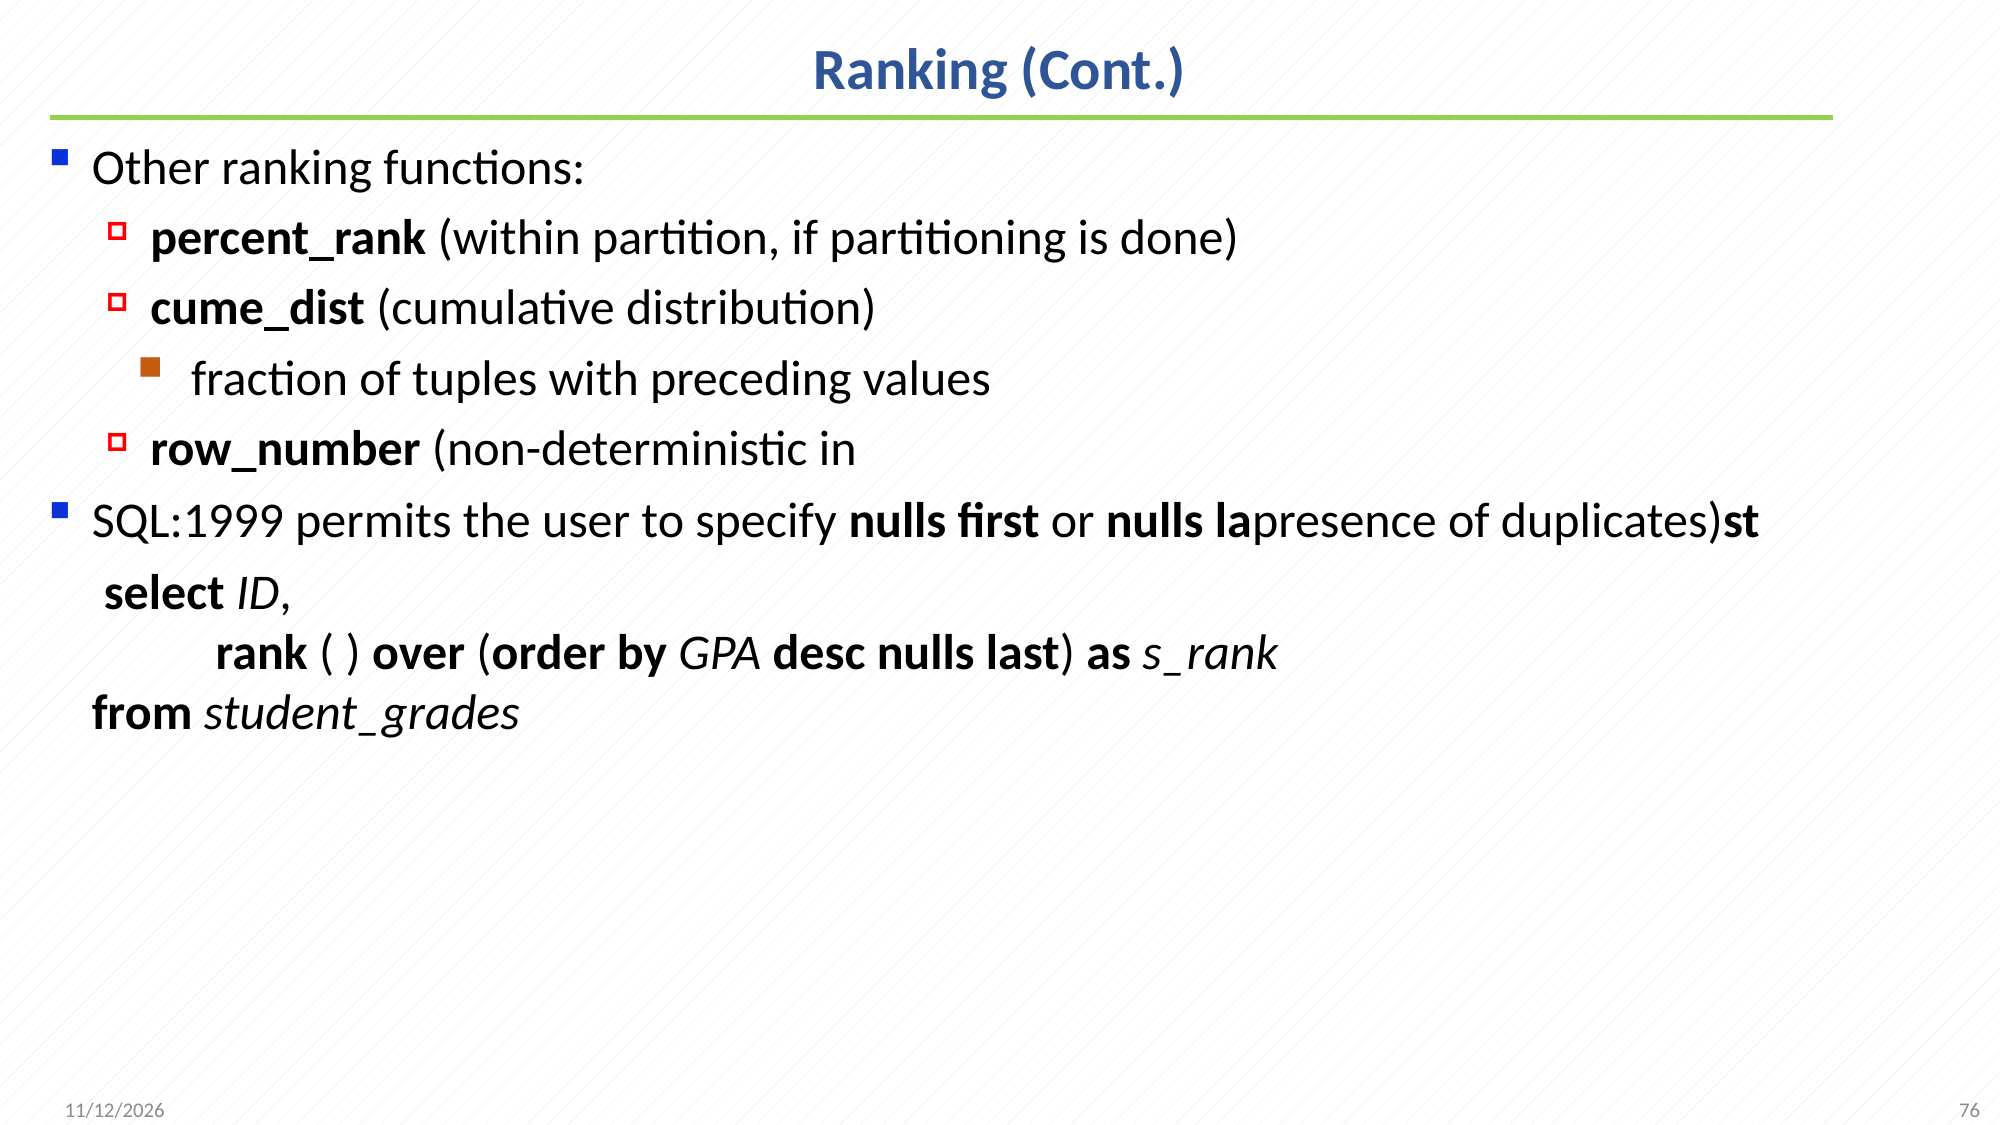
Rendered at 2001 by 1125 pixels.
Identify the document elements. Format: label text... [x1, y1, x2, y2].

title Ranking (Cont.) [50, 13, 1949, 126]
list Other ranking functions: percent_rank (within partition, if partitioning is done) cume_dist (cumulative distribution) fraction of tuples with preceding values row_number (non-deterministic in SQL:1999 permits the user to specify nulls first or nulls lapresence of duplicates)st select ID, rank ( ) over (order by GPA desc nulls last) as s_rank from student_grades [32, 126, 1974, 1081]
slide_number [49, 1079, 500, 1125]
slide_number 76 [1545, 1079, 1996, 1125]
